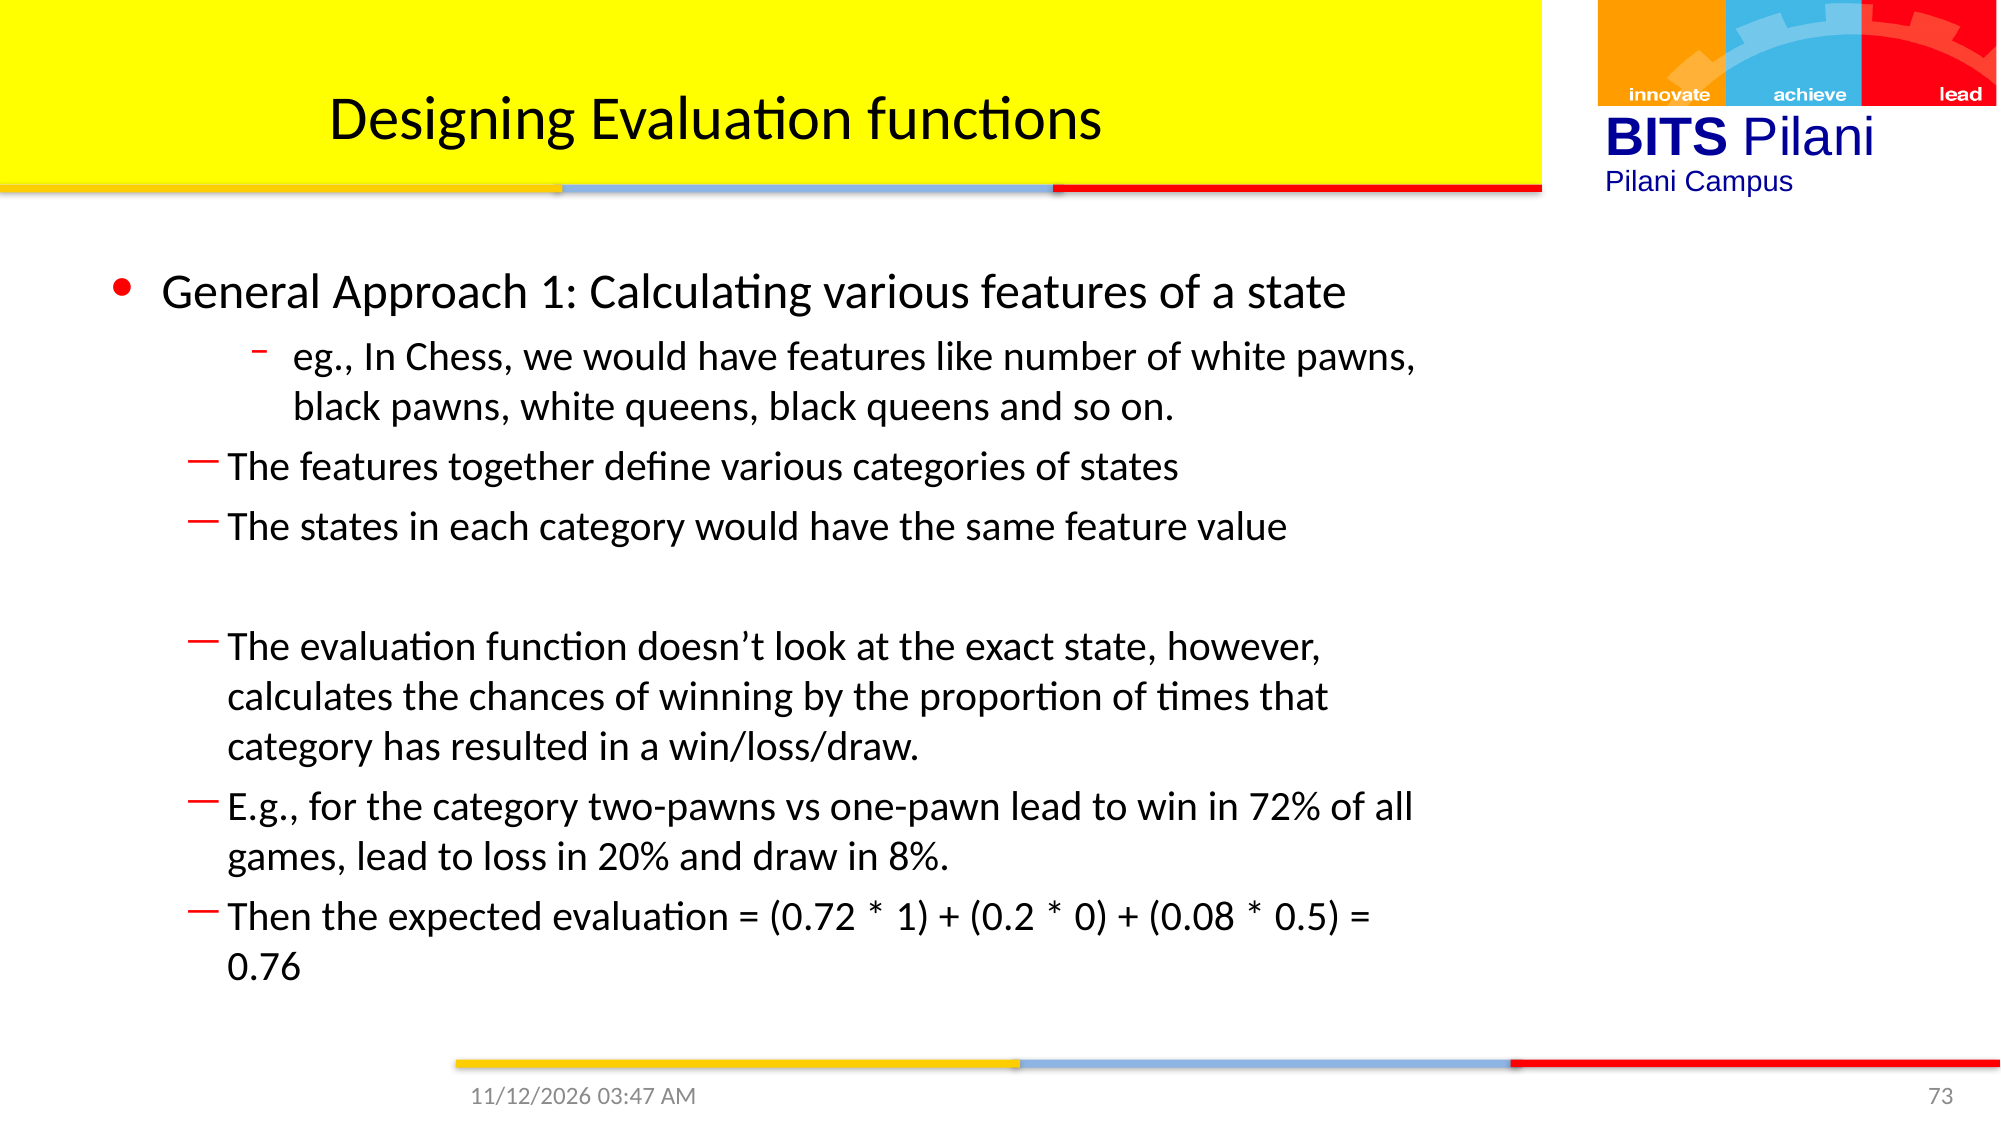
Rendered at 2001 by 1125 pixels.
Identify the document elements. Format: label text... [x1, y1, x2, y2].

text_box Designing Evaluation functions [314, 45, 1319, 185]
slide_number 73 [1749, 1065, 1969, 1125]
picture [1597, 0, 1997, 106]
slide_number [455, 1065, 922, 1125]
text_box General Approach 1: Calculating various features of a state eg., In Chess, we would have features like number of white pawns, black pawns, white queens, black queens and so on. The features together define various categories of states The states in each category would have the same feature value The evaluation function doesn’t look at the exact state, however, calculates the chances of winning by the proportion of times that category has resulted in a win/loss/draw. E.g., for the category two-pawns vs one-pawn lead to win in 72% of all games, lead to loss in 20% and draw in 8%. Then the expected evaluation = (0.72 * 1) + (0.2 * 0) + (0.08 * 0.5) = 0.76 [90, 243, 1455, 1025]
